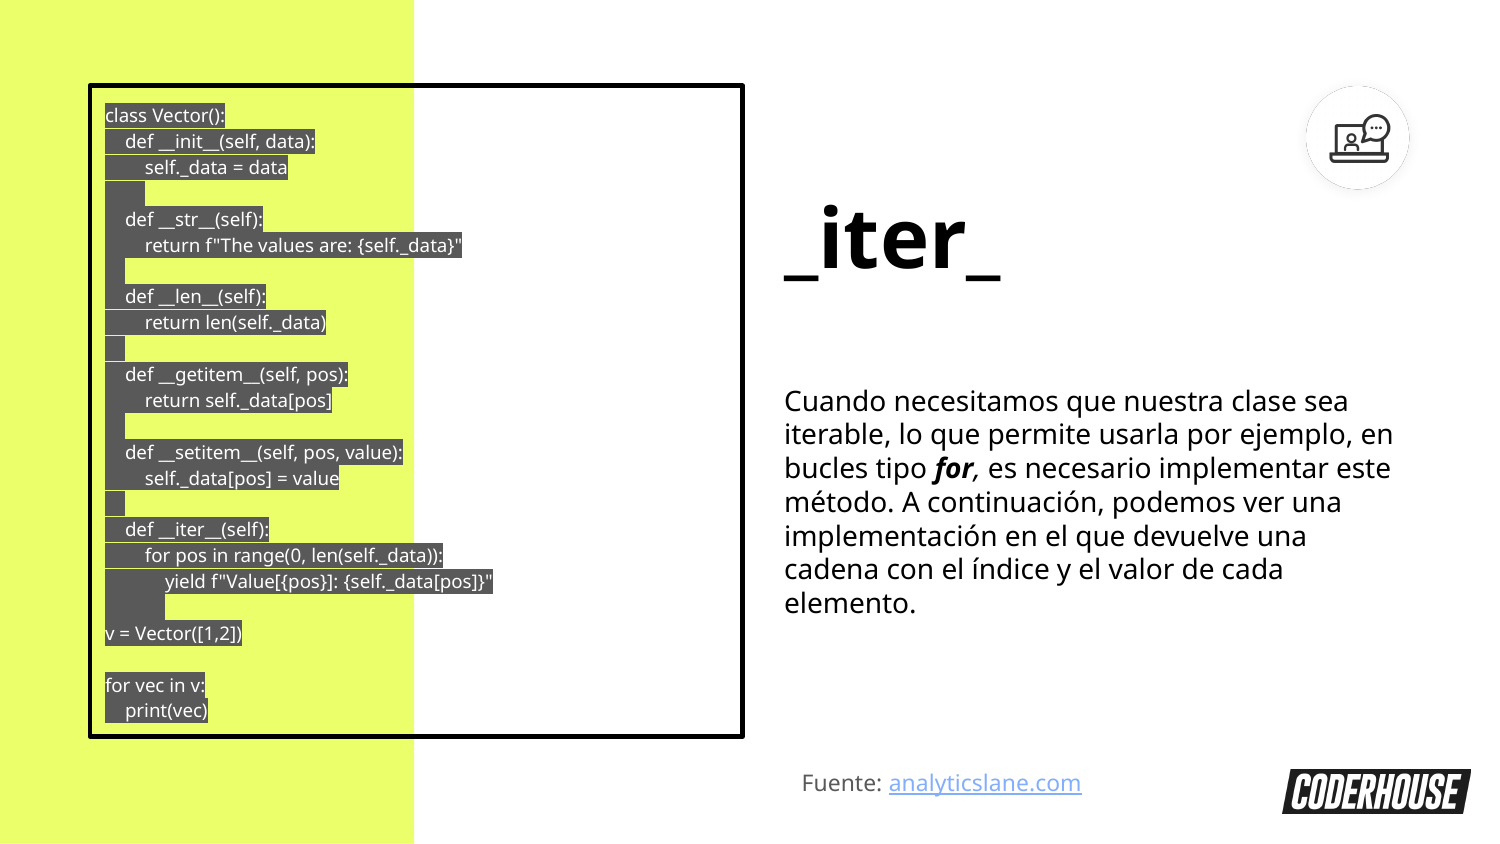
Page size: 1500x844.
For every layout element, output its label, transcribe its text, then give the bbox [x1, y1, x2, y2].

text_box Fuente: analyticslane.com [786, 753, 1274, 815]
text_box class Vector(): def __init__(self, data): self._data = data def __str__(self): return f"The values are: {self._data}" def __len__(self): return len(self._data) def __getitem__(self, pos): return self._data[pos] def __setitem__(self, pos, value): self._data[pos] = value def __iter__(self): for pos in range(0, len(self._data)): yield f"Value[{pos}]: {self._data[pos]}" v = Vector([1,2]) for vec in v: print(vec) [90, 85, 743, 737]
text_box _iter_ [769, 181, 1422, 302]
picture [1293, 73, 1423, 202]
picture [1281, 769, 1471, 814]
text_box [0, 0, 415, 844]
text_box Cuando necesitamos que nuestra clase sea iterable, lo que permite usarla por ejemplo, en bucles tipo for, es necesario implementar este método. A continuación, podemos ver una implementación en el que devuelve una cadena con el índice y el valor de cada elemento. [769, 368, 1422, 702]
